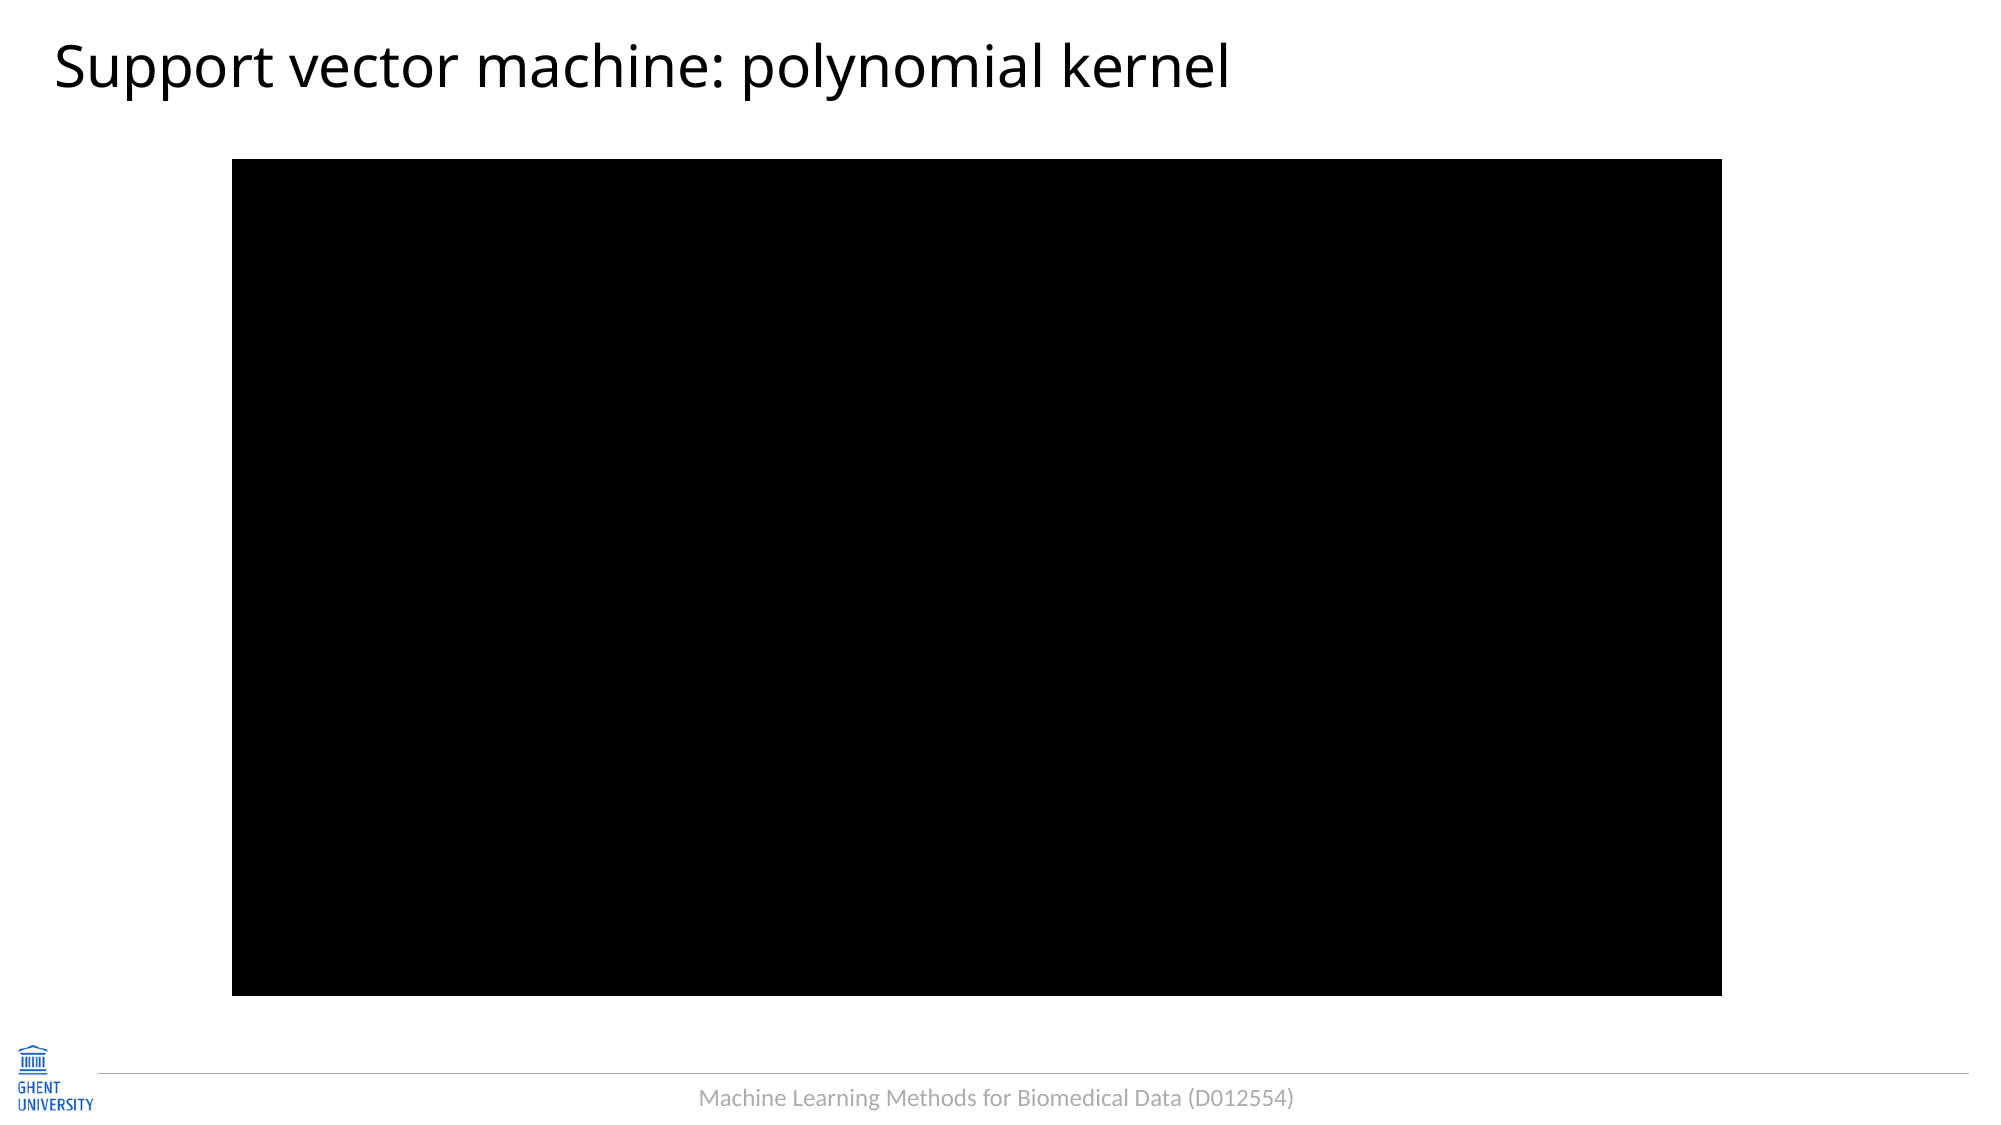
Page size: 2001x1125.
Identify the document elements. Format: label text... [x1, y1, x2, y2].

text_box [231, 158, 1723, 997]
text_box Support vector machine: polynomial kernel [39, 21, 1967, 107]
picture [10, 1031, 101, 1118]
text_box Machine Learning Methods for Biomedical Data (D012554) [10, 1074, 1990, 1120]
